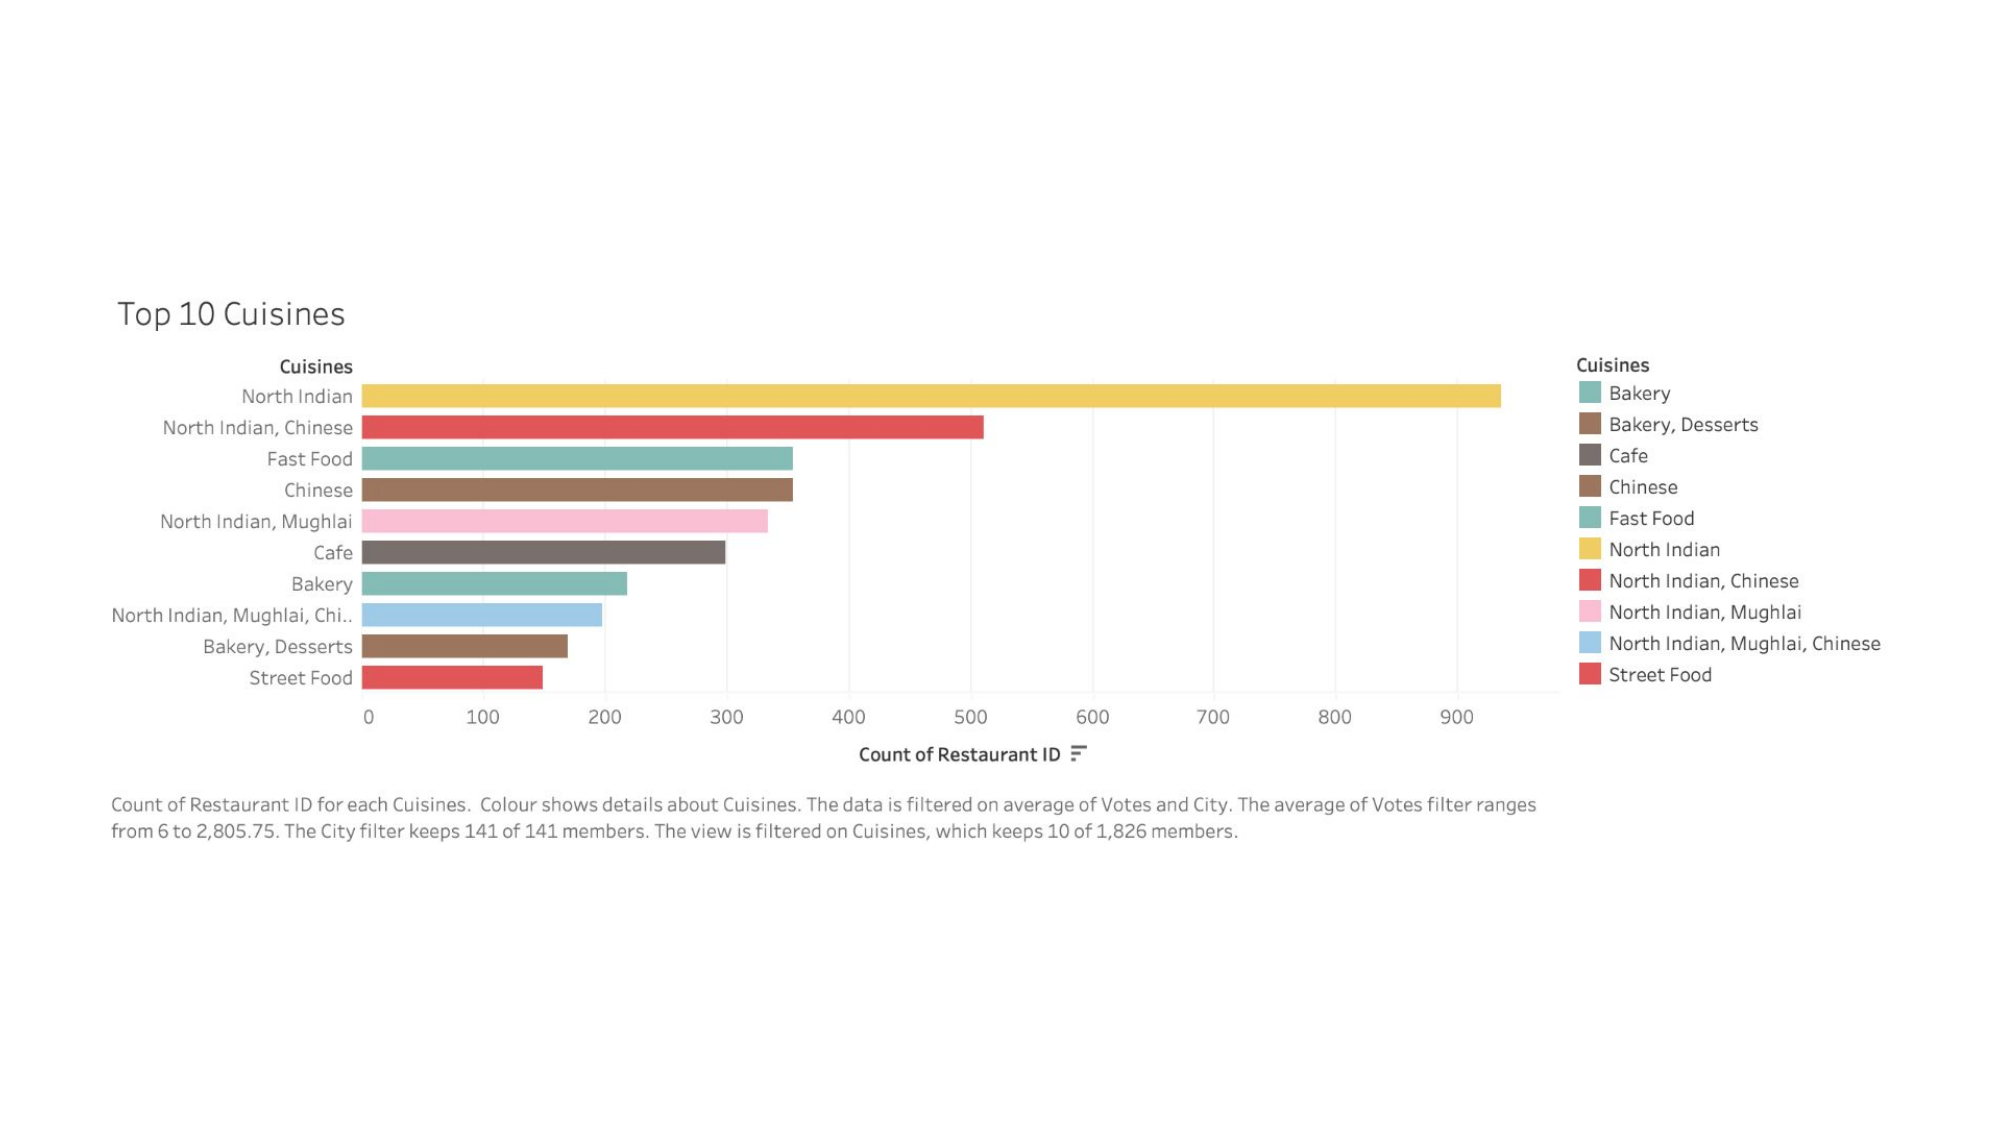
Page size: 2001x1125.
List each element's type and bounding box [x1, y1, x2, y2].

picture [111, 281, 1889, 844]
